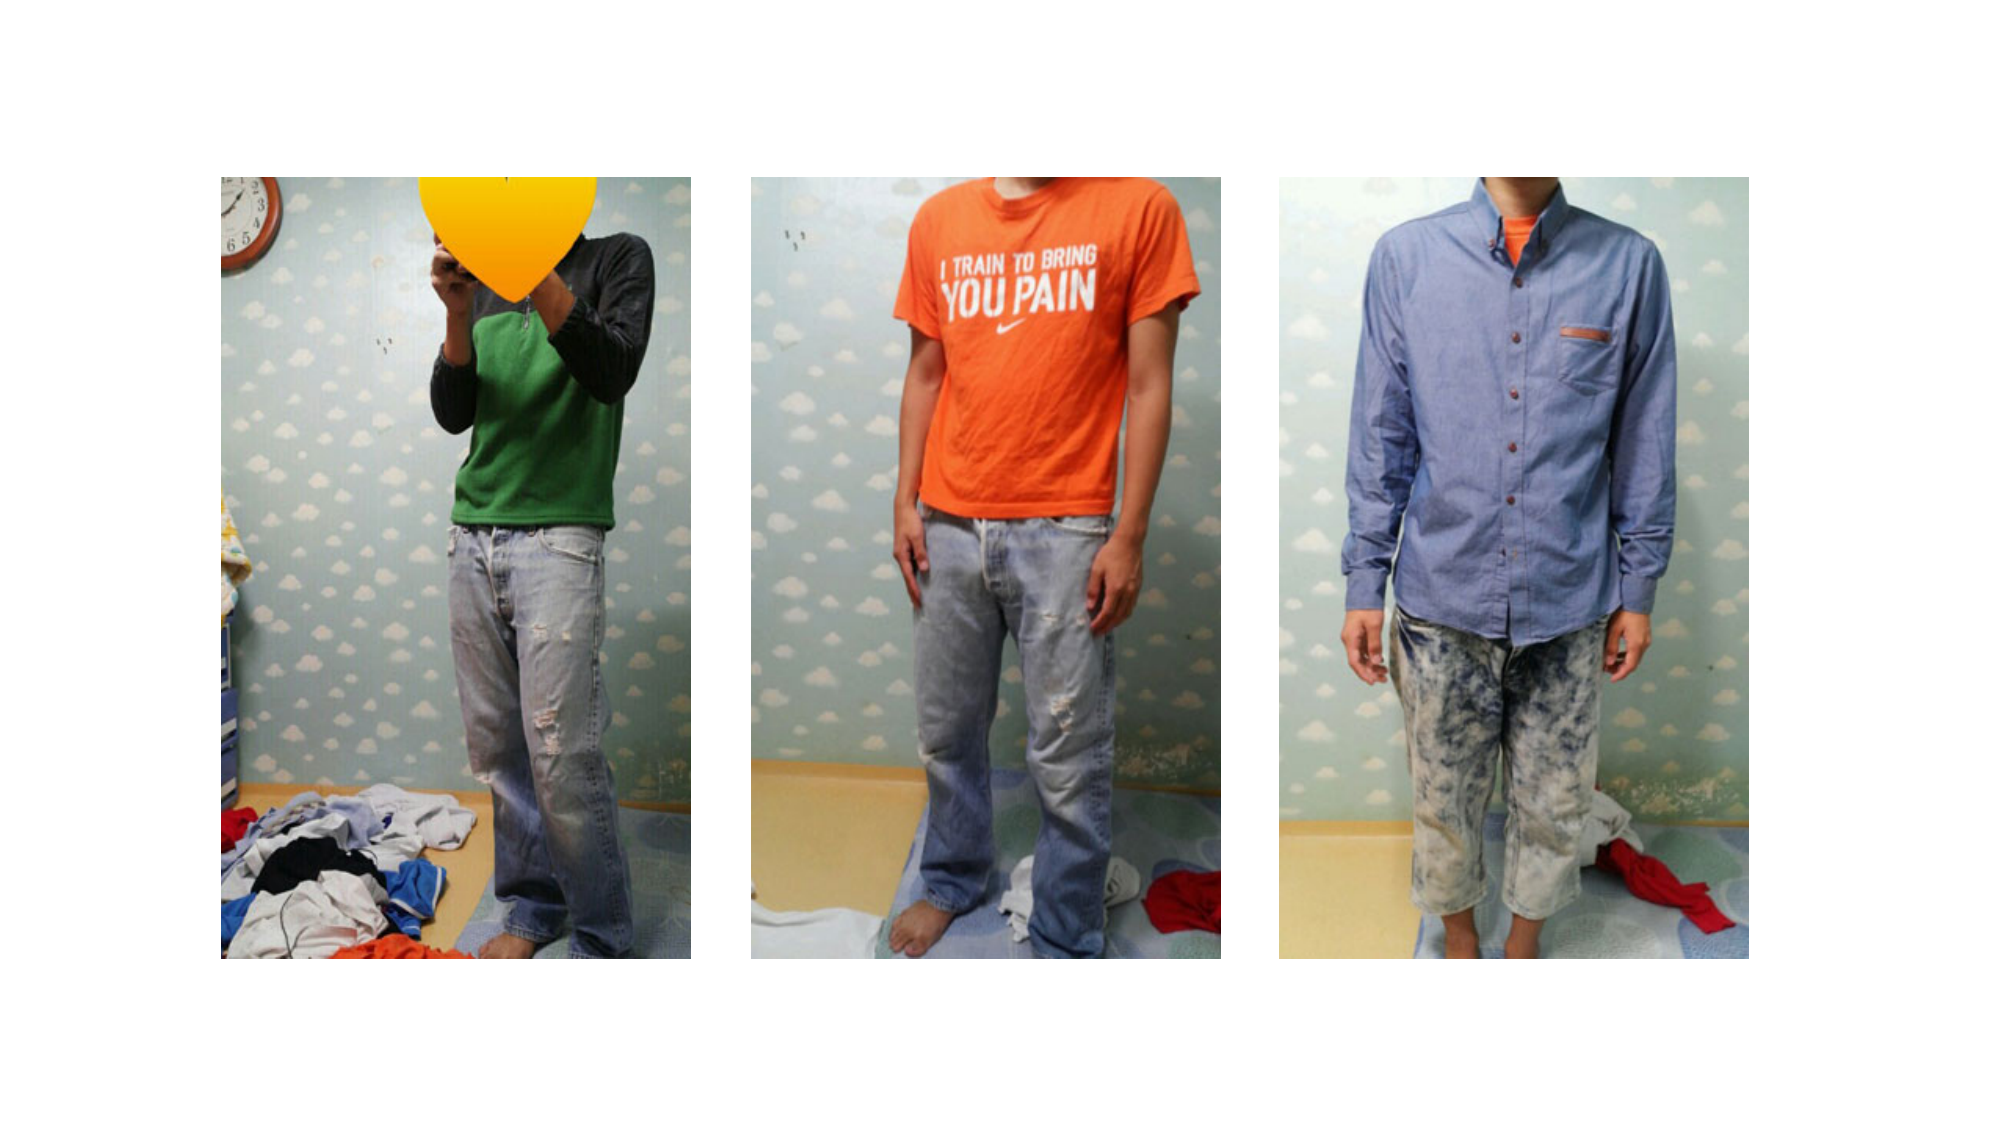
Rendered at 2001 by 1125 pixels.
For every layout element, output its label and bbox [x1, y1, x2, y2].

picture [221, 177, 691, 959]
picture [1279, 177, 1749, 959]
picture [751, 177, 1221, 959]
